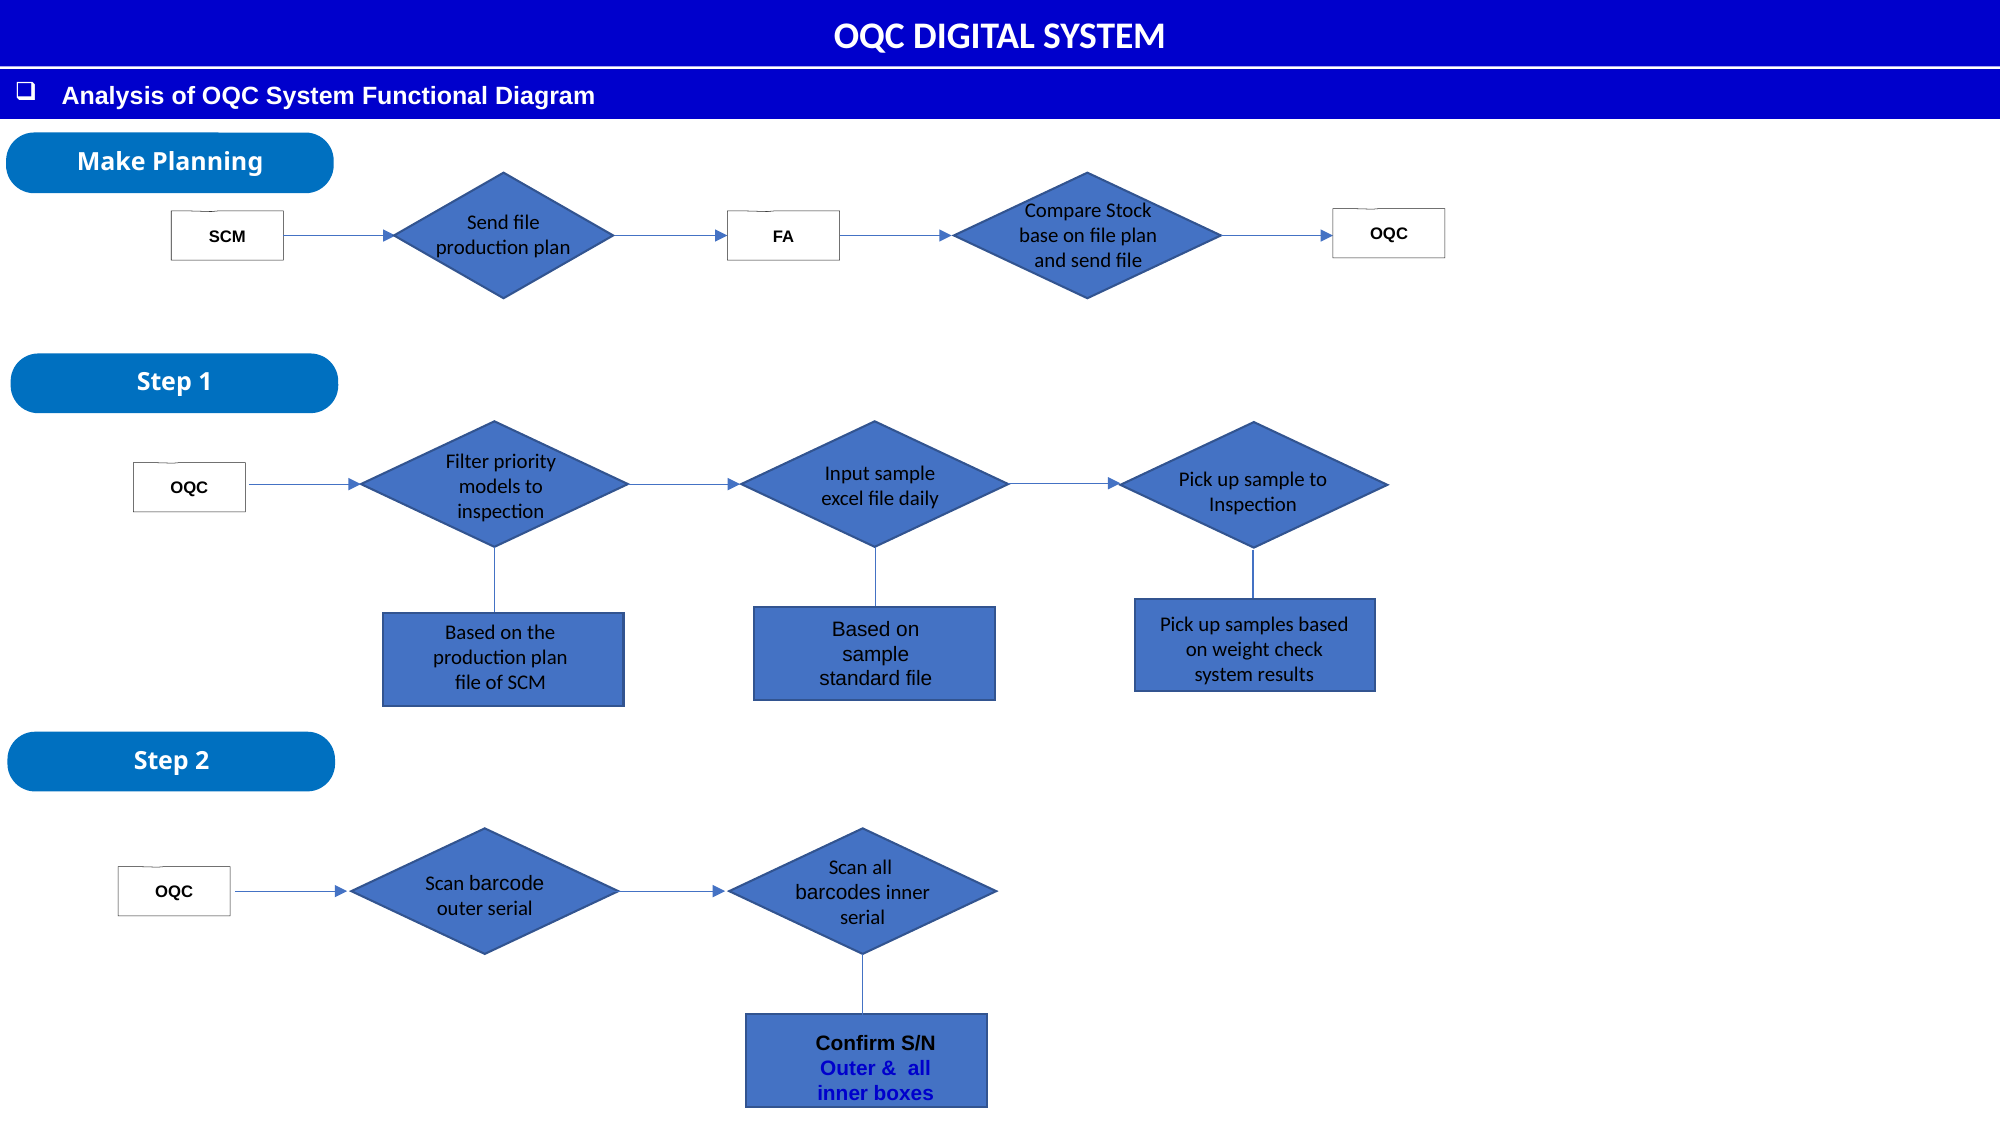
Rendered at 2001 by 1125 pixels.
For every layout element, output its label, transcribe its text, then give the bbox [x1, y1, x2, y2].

text_box [392, 225, 410, 246]
text_box [431, 930, 539, 956]
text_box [6, 129, 334, 194]
text_box [578, 871, 621, 912]
text_box [452, 270, 555, 300]
text_box Pick up sample to Inspection [1160, 454, 1346, 526]
text_box [360, 460, 408, 508]
text_box [1183, 420, 1325, 454]
text_box Send file production plan [410, 198, 596, 270]
text_box [437, 521, 552, 548]
text_box [1031, 171, 1144, 198]
text_box [813, 420, 937, 449]
text_box Based on sample standard file [796, 616, 955, 689]
text_box SCM [170, 209, 285, 262]
text_box [1205, 526, 1303, 549]
text_box Scan all barcodes inner serial [770, 855, 956, 927]
text_box [1134, 598, 1376, 692]
text_box [753, 606, 996, 701]
text_box Filter priority models to inspection [408, 449, 594, 521]
text_box Confirm S/N Outer & all inner boxes [783, 1031, 969, 1103]
text_box [457, 171, 550, 198]
text_box [382, 612, 625, 707]
text_box Based on the production plan file of SCM [407, 620, 593, 692]
text_box [1118, 465, 1160, 505]
text_box [973, 466, 1011, 502]
text_box [594, 466, 631, 502]
text_box FA [726, 209, 841, 262]
text_box OQC DIGITAL SYSTEM [0, 0, 2000, 67]
text_box [803, 927, 923, 955]
text_box [348, 870, 392, 912]
text_box OQC [1331, 207, 1446, 259]
text_box [433, 420, 556, 449]
text_box [803, 827, 922, 855]
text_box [7, 729, 336, 792]
text_box [1346, 464, 1390, 506]
text_box Scan barcode outer serial [392, 858, 578, 930]
text_box Input sample excel file daily [787, 449, 973, 521]
text_box [738, 461, 787, 507]
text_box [10, 350, 339, 414]
text_box [952, 214, 995, 256]
text_box [745, 1013, 988, 1108]
text_box OQC [117, 865, 232, 917]
text_box [726, 870, 770, 912]
text_box [817, 521, 933, 548]
text_box [1181, 215, 1223, 256]
text_box Pick up samples based on weight check system results [1140, 612, 1369, 684]
text_box [419, 827, 551, 858]
text_box Compare Stock base on file plan and send file [995, 198, 1181, 270]
text_box Analysis of OQC System Functional Diagram [0, 69, 2000, 119]
text_box [596, 224, 615, 247]
text_box [956, 871, 999, 912]
text_box OQC [132, 461, 247, 513]
text_box [1024, 270, 1150, 300]
